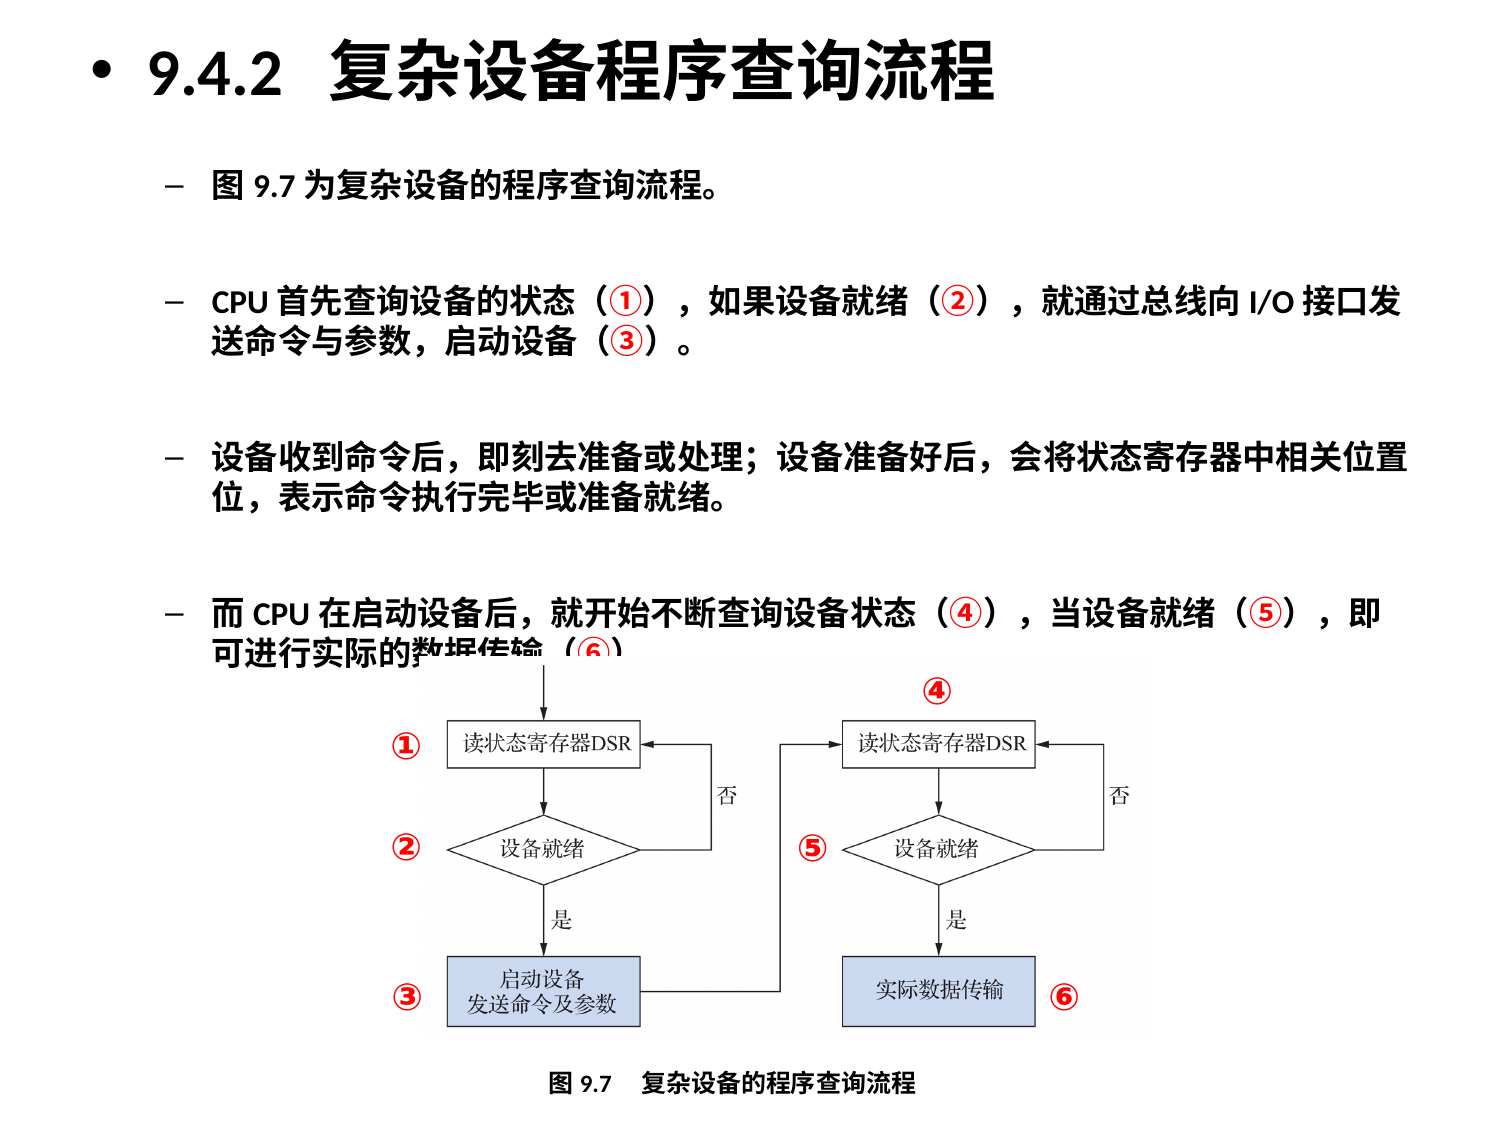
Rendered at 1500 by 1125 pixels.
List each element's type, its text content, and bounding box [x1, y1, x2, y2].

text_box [372, 656, 1150, 1107]
list 9.4.2 复杂设备程序查询流程 图9.7为复杂设备的程序查询流程。 CPU首先查询设备的状态（①），如果设备就绪（②），就通过总线向I/O接口发送命令与参数，启动设备（③）。 设备收到命令后，即刻去准备或处理；设备准备好后，会将状态寄存器中相关位置位，表示命令执行完毕或准备就绪。 而CPU在启动设备后，就开始不断查询设备状态（④），当设备就绪（⑤），即可进行实际的数据传输（⑥）。 [75, 20, 1425, 764]
